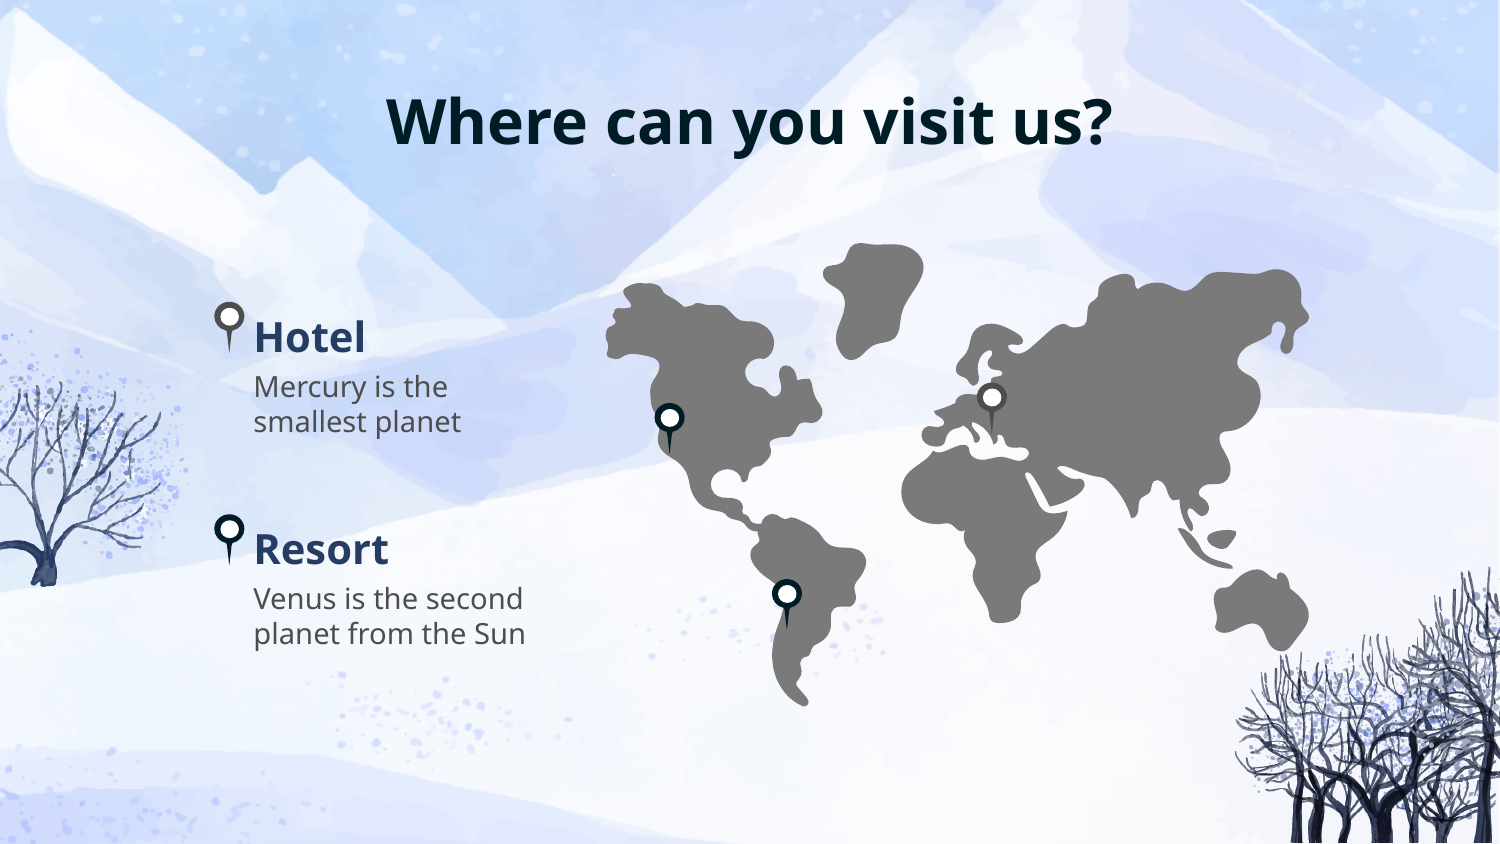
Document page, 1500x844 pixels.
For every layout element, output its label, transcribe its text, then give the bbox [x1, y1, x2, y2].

text_box Venus is the second planet from the Sun [238, 591, 551, 660]
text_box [976, 382, 1008, 435]
text_box Mercury is the smallest planet [238, 378, 551, 448]
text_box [771, 578, 803, 631]
picture [1174, 249, 1500, 843]
picture [0, 329, 189, 587]
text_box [654, 402, 685, 455]
text_box Resort [238, 505, 582, 591]
title Where can you visit us? [118, 72, 1382, 167]
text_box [214, 301, 245, 354]
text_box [605, 242, 1311, 707]
text_box Hotel [238, 293, 582, 378]
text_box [214, 513, 245, 566]
